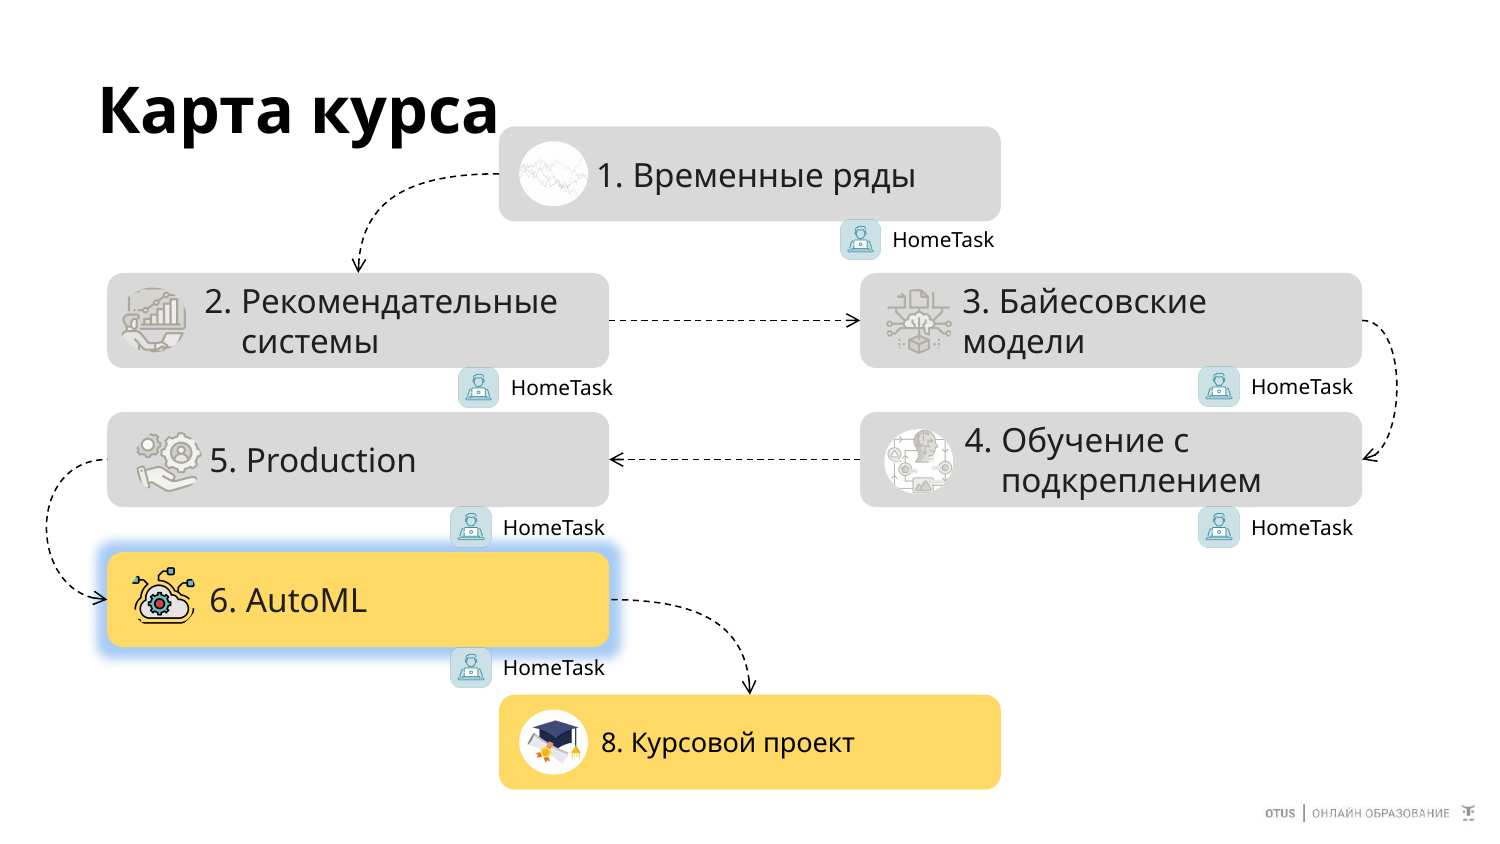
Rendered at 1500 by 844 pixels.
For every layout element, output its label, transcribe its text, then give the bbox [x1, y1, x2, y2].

text_box HomeTask [882, 219, 1009, 260]
picture [839, 219, 881, 261]
picture [1198, 365, 1240, 407]
text_box 8. Курсовой проект [498, 694, 1001, 790]
text_box 3. Байесовские модели [860, 272, 1363, 368]
text_box HomeTask [501, 367, 628, 407]
picture [884, 428, 954, 495]
picture [1198, 506, 1240, 548]
text_box HomeTask [1241, 366, 1356, 406]
text_box 4. Обучение с подкреплением [860, 412, 1363, 508]
text_box 5. Production [107, 412, 610, 508]
text_box HomeTask [493, 647, 620, 687]
text_box HomeTask [1241, 507, 1368, 547]
picture [518, 709, 589, 775]
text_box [1361, 320, 1365, 460]
picture [118, 287, 188, 353]
text_box HomeTask [493, 507, 620, 547]
picture [1262, 799, 1475, 825]
picture [133, 428, 203, 495]
picture [450, 506, 492, 548]
text_box 6. AutoML [107, 552, 610, 648]
picture [458, 366, 500, 408]
picture [884, 288, 954, 355]
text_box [631, 576, 728, 718]
text_box 1. Временные ряды [498, 126, 1001, 222]
picture [518, 140, 589, 207]
picture [450, 646, 492, 688]
picture [128, 564, 198, 630]
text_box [358, 173, 500, 274]
text_box 2. Рекомендательные системы [107, 272, 610, 368]
title Карта курса [82, 54, 1480, 234]
